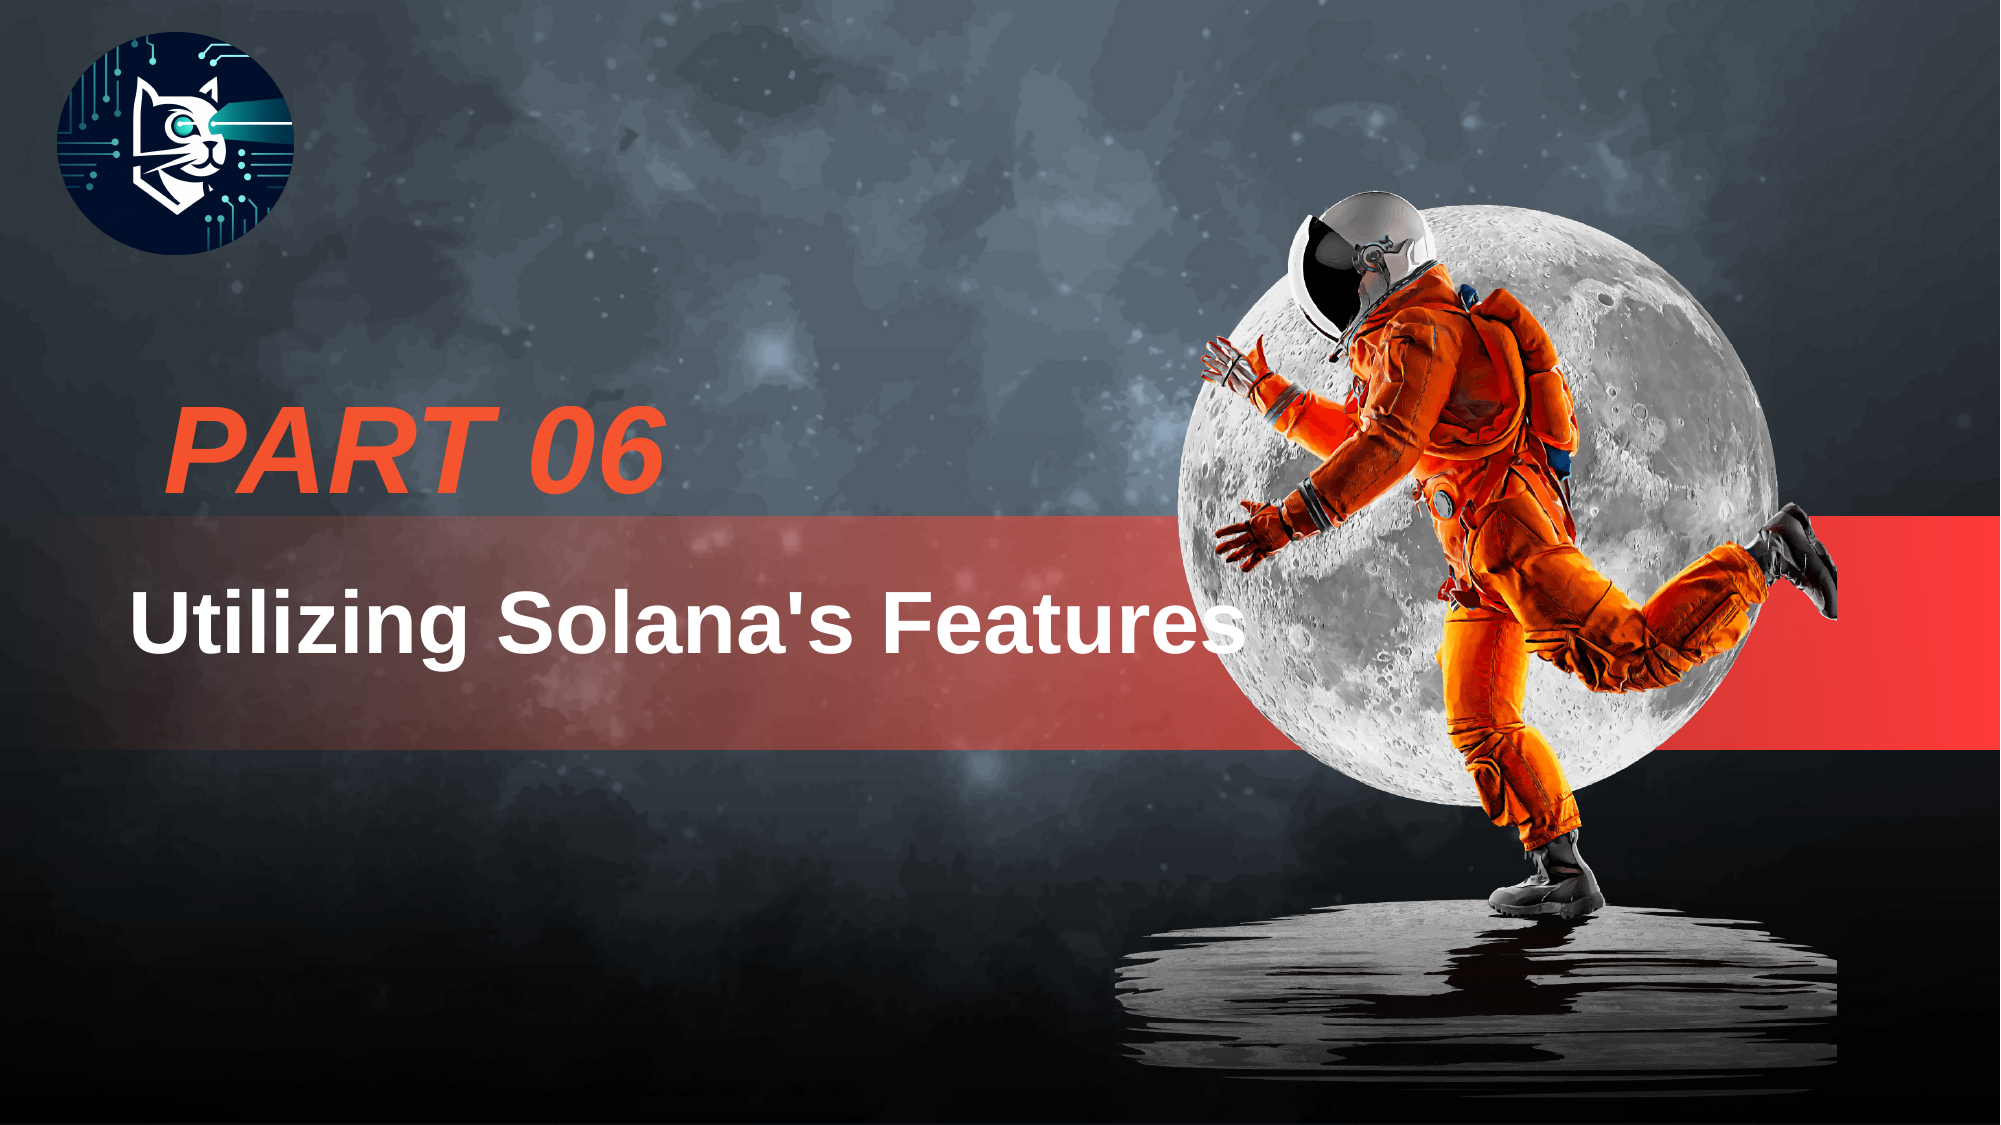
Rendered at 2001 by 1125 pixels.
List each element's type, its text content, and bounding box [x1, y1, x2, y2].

list PART 06 [163, 320, 1170, 522]
picture [1114, 190, 1837, 1098]
picture [57, 32, 294, 255]
title Utilizing Solana's Features [128, 565, 1306, 755]
